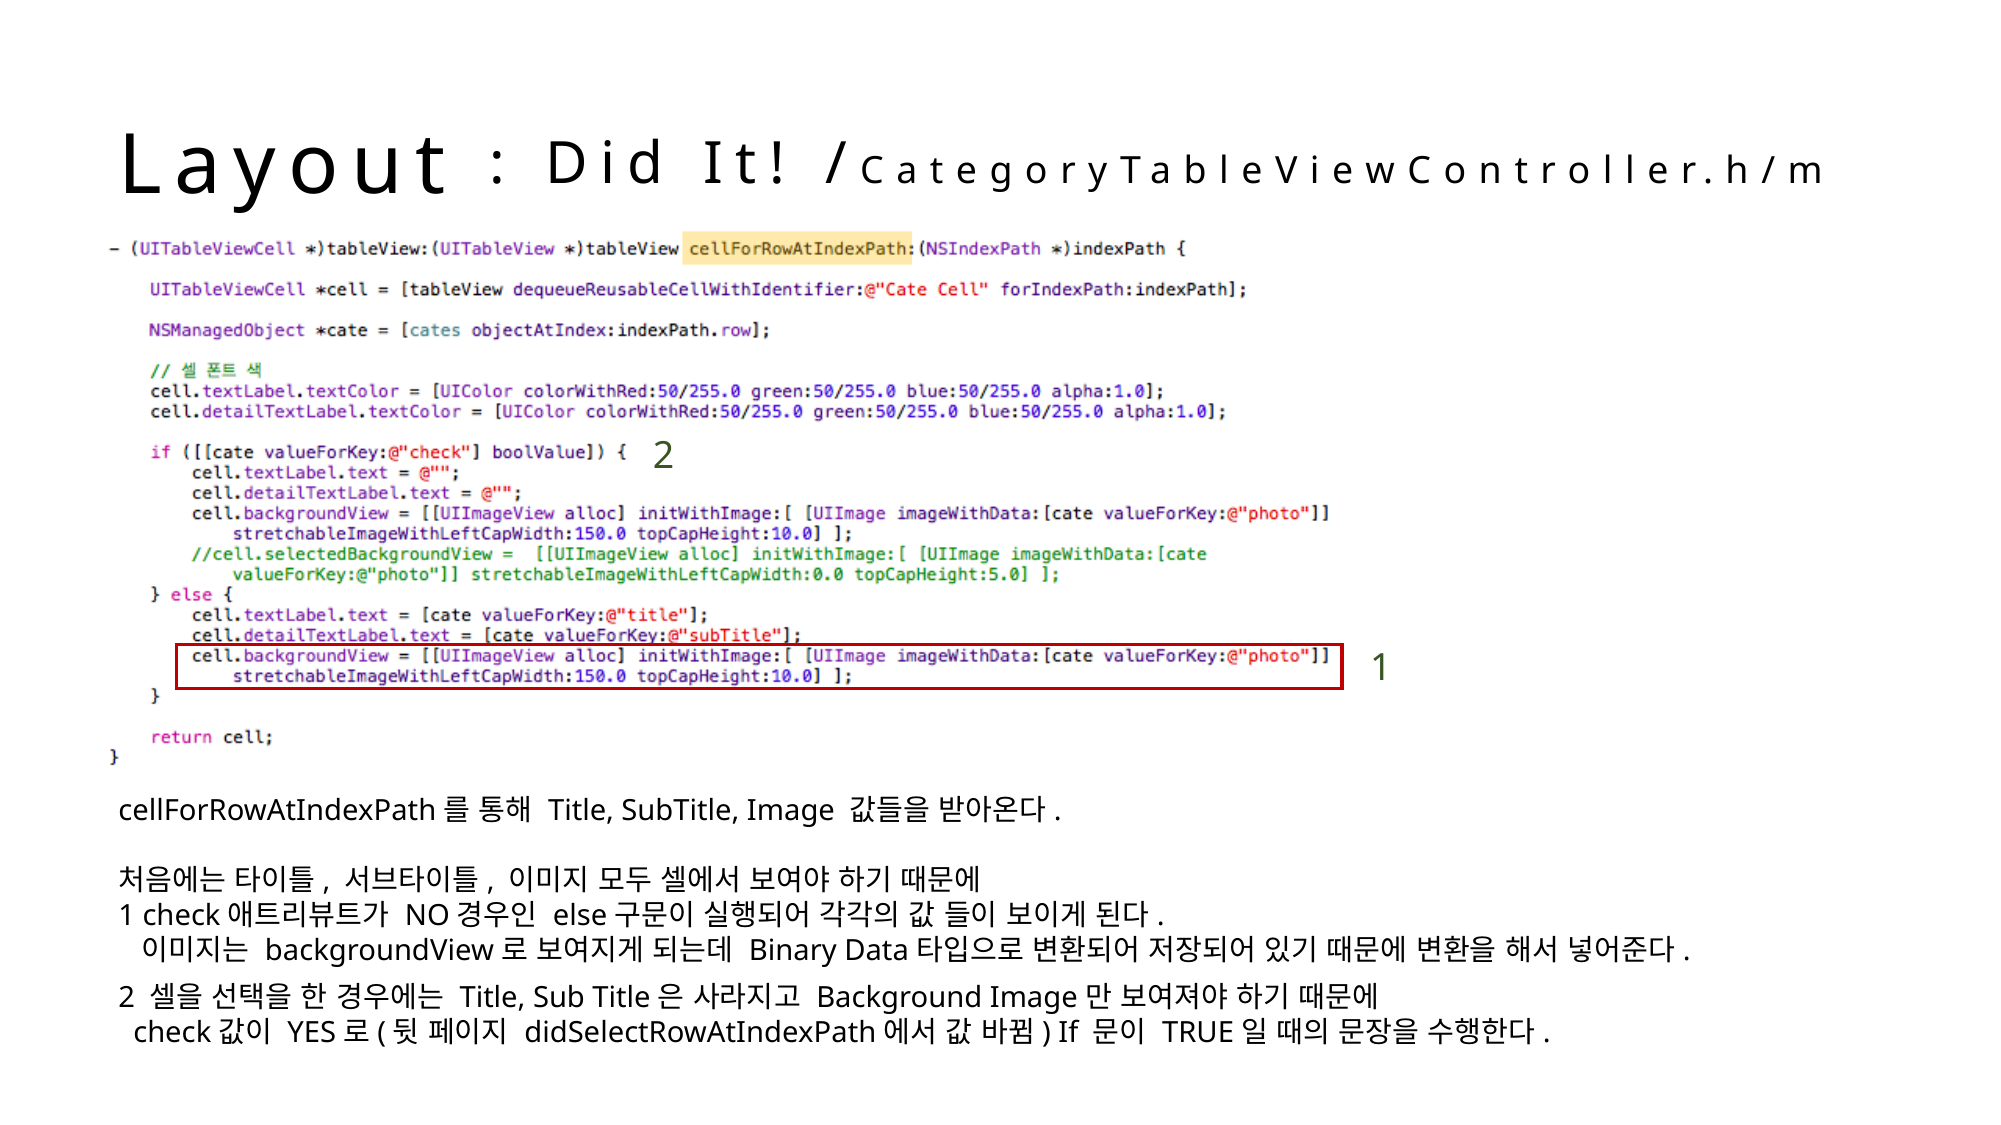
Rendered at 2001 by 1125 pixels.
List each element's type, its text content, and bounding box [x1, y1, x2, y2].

text_box 1 [1356, 635, 1431, 696]
text_box Layout [103, 102, 475, 218]
text_box cellForRowAtIndexPath를 통해 Title, SubTitle, Image 값들을 받아온다. 처음에는 타이틀, 서브타이틀, 이미지 모두 셀에서 보여야 하기 때문에 1 check애트리뷰트가 NO경우인 else구문이 실행되어 각각의 값 들이 보이게 된다. 이미지는 backgroundView로 보여지게 되는데 Binary Data타입으로 변환되어 저장되어 있기 때문에 변환을 해서 넣어준다. 2 셀을 선택을 한 경우에는 Title, Sub Title은 사라지고 Background Image만 보여져야 하기 때문에 check값이 YES로(뒷 페이지 didSelectRowAtIndexPath에서 값 바뀜) If 문이 TRUE일 때의 문장을 수행한다. [103, 783, 1844, 1125]
picture [103, 233, 1356, 773]
text_box : Did It! /CategoryTableViewController.h/m [474, 117, 1969, 203]
